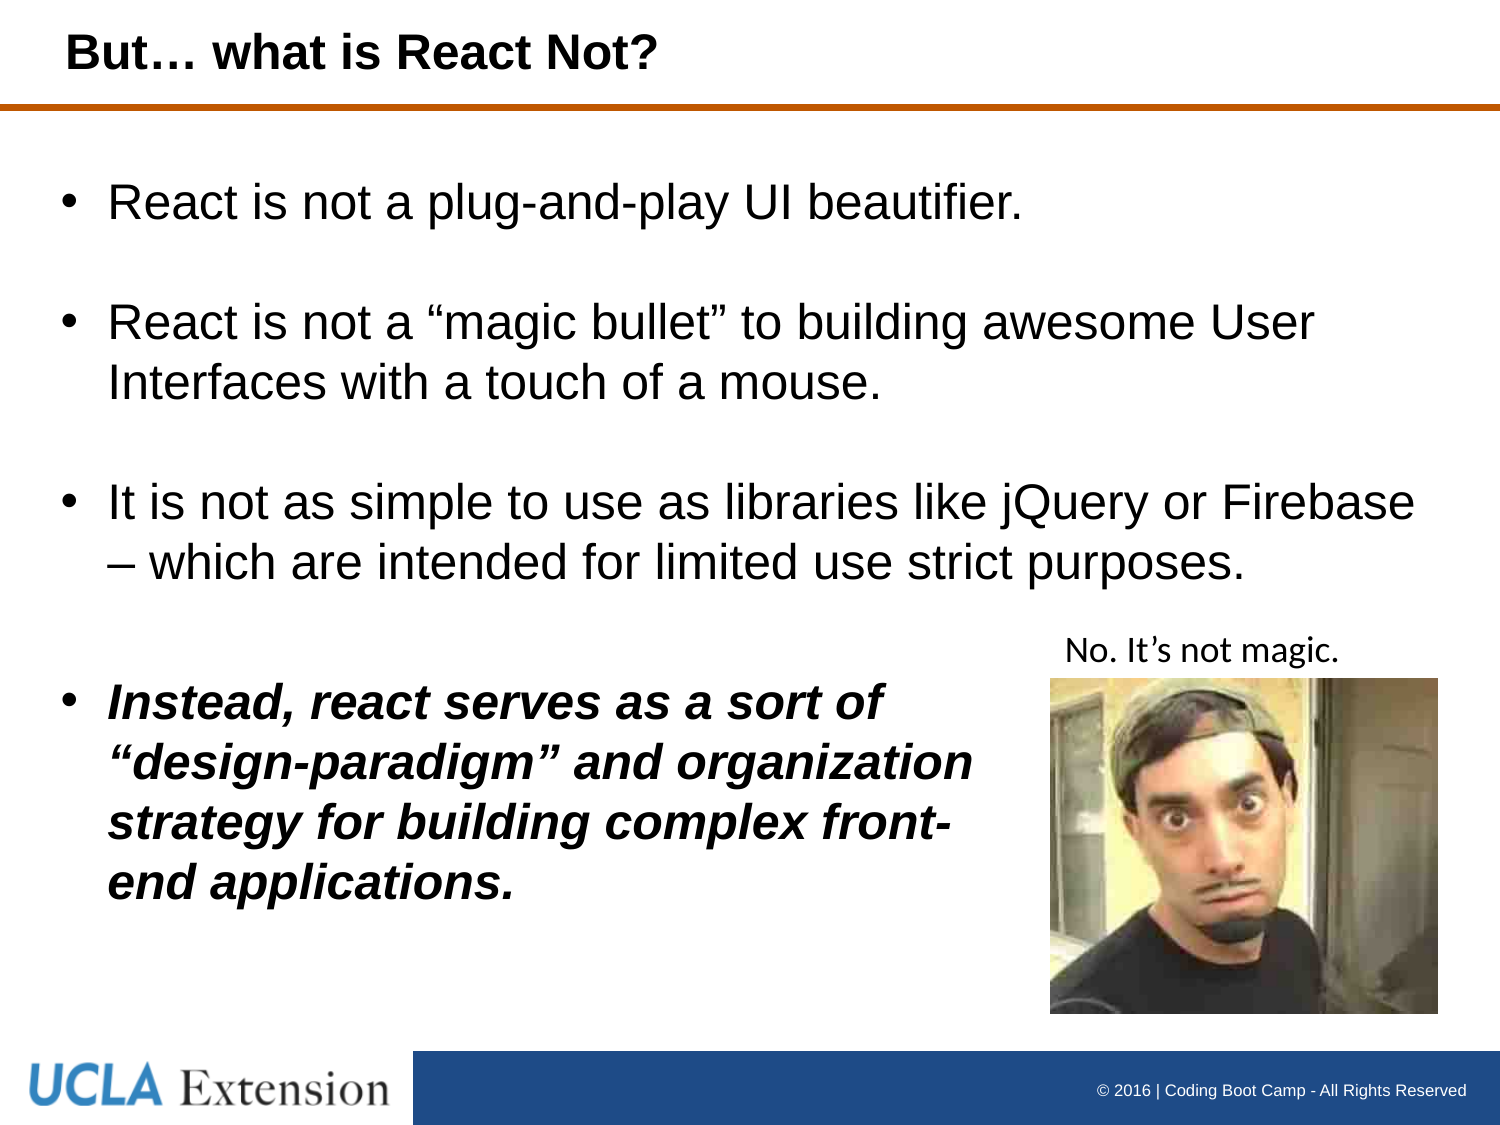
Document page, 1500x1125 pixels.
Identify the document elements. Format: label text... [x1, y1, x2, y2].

text_box No. It’s not magic. [1049, 617, 1438, 678]
picture [24, 1047, 396, 1118]
title But… what is React Not? [50, 0, 948, 108]
picture [1049, 678, 1438, 1014]
text_box Instead, react serves as a sort of “design-paradigm” and organization strategy for building complex front-end applications. [45, 662, 1025, 918]
text_box React is not a plug-and-play UI beautifier. React is not a “magic bullet” to building awesome User Interfaces with a touch of a mouse. It is not as simple to use as libraries like jQuery or Firebase – which are intended for limited use strict purposes. [45, 162, 1438, 658]
